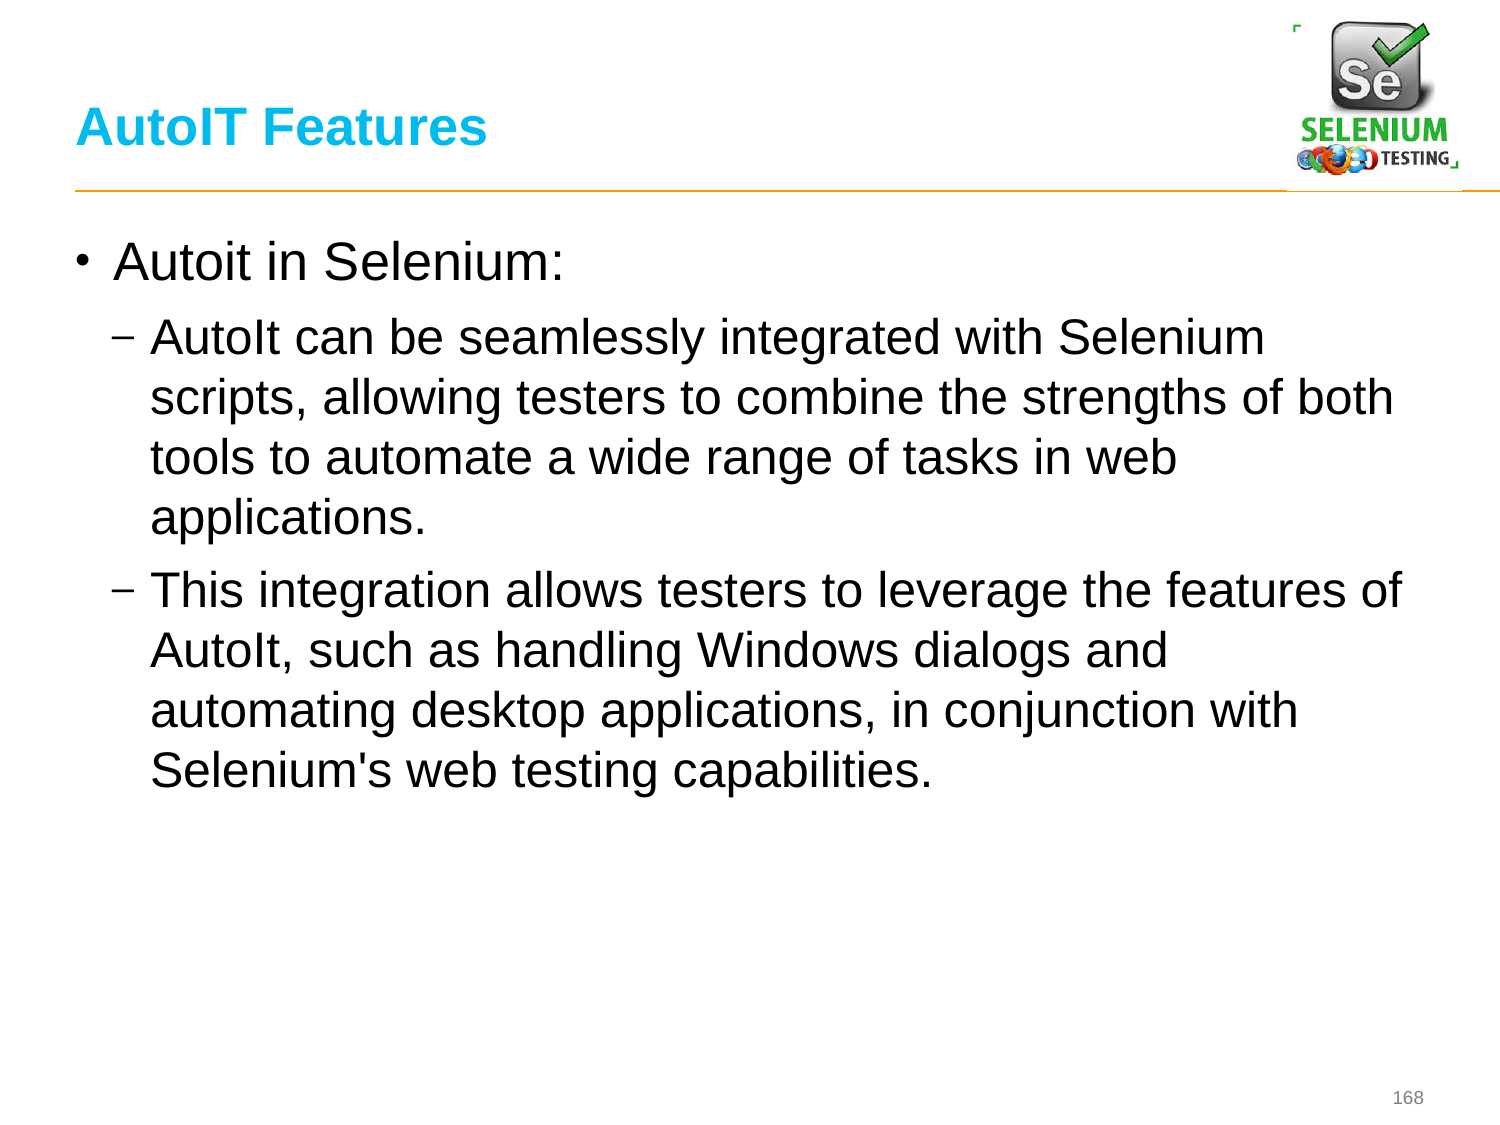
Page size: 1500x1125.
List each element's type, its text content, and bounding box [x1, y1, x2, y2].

picture [1287, 16, 1462, 191]
list Autoit in Selenium: AutoIt can be seamlessly integrated with Selenium scripts, allowing testers to combine the strengths of both tools to automate a wide range of tasks in web applications. This integration allows testers to leverage the features of AutoIt, such as handling Windows dialogs and automating desktop applications, in conjunction with Selenium's web testing capabilities. [75, 226, 1425, 1018]
title AutoIT Features [75, 27, 1422, 157]
